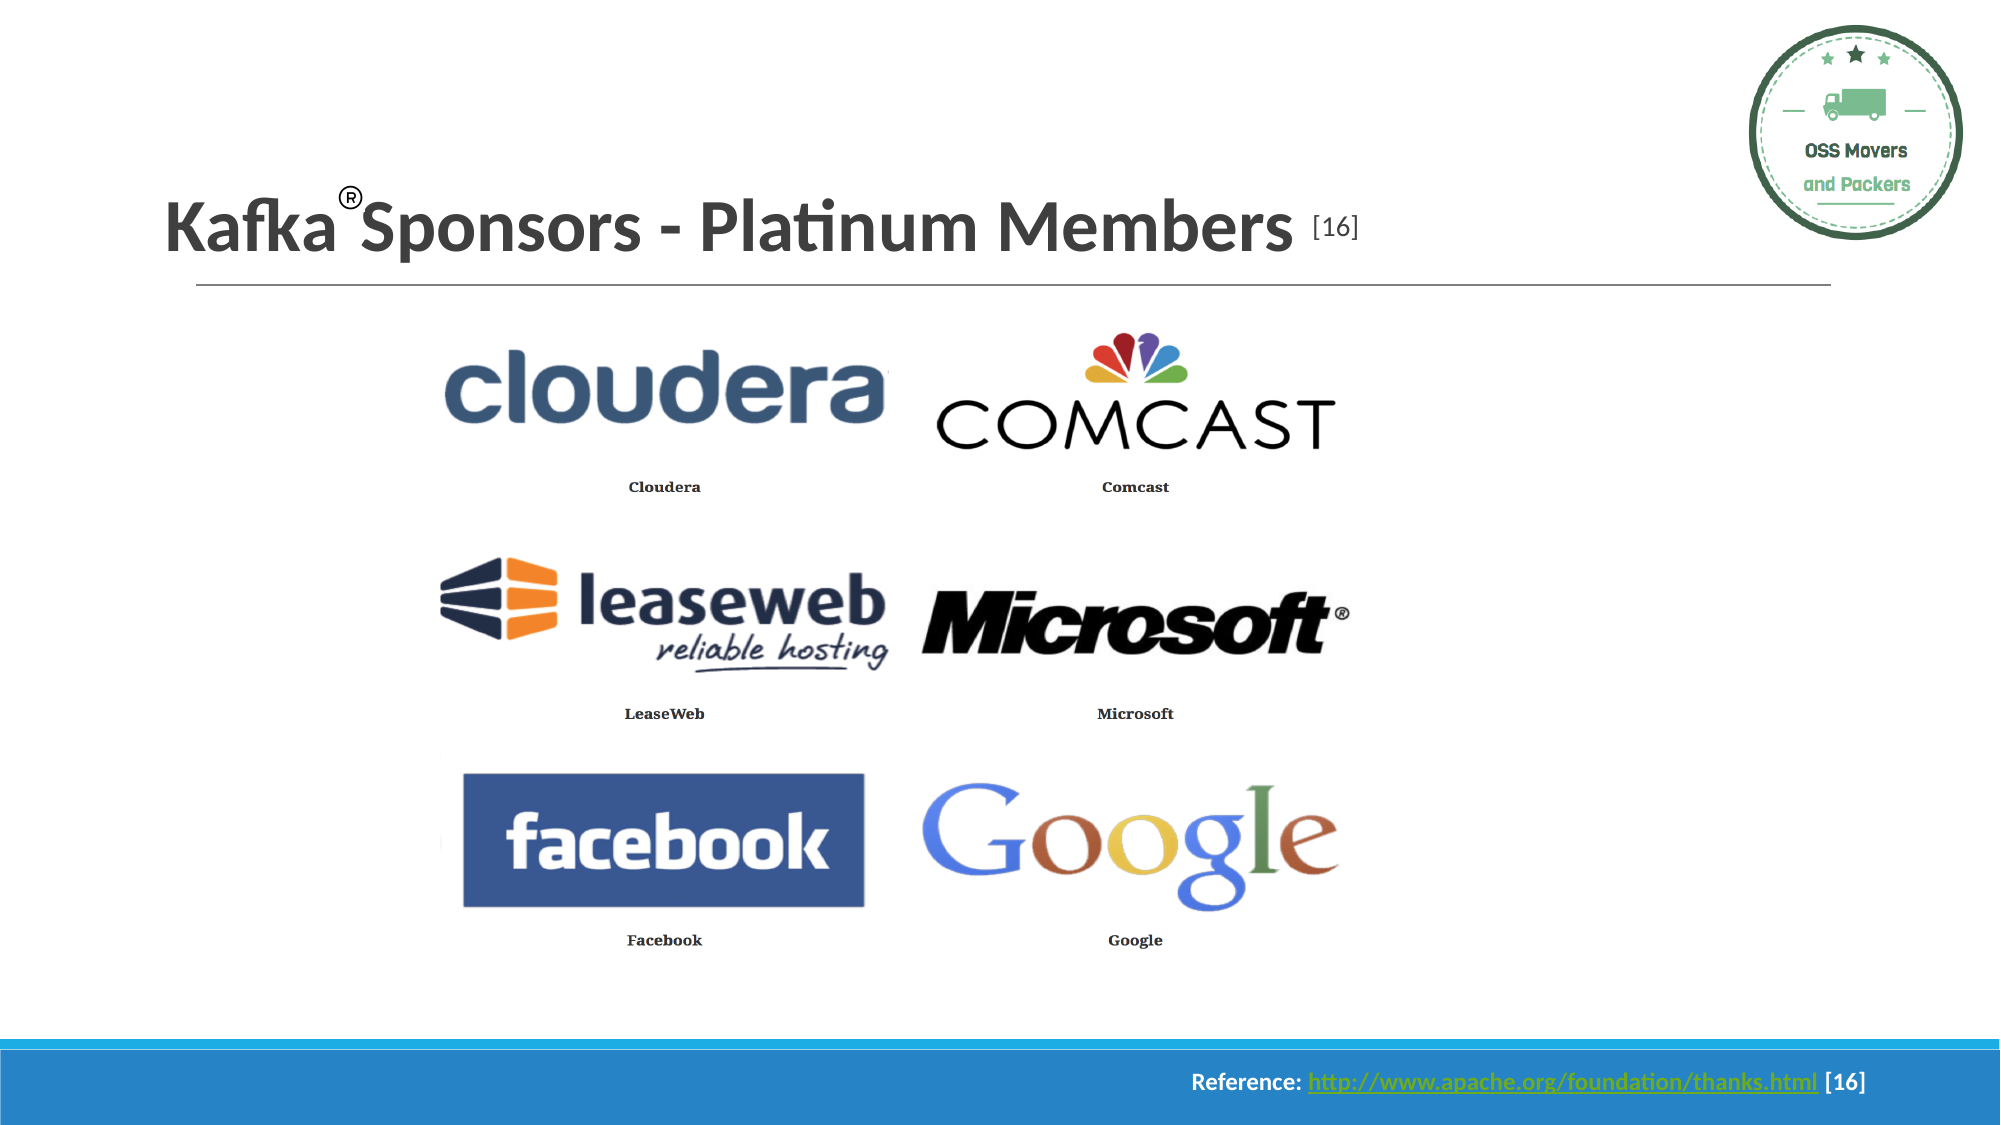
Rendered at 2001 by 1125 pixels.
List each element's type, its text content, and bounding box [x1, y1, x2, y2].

text_box Reference: http://www.apache.org/foundation/thanks.html [16] [1176, 1050, 1959, 1107]
picture [392, 302, 1393, 1051]
picture [1737, 20, 1975, 259]
title Kafka Sponsors - Platinum Members [16] [150, 49, 1801, 288]
picture [336, 183, 366, 212]
